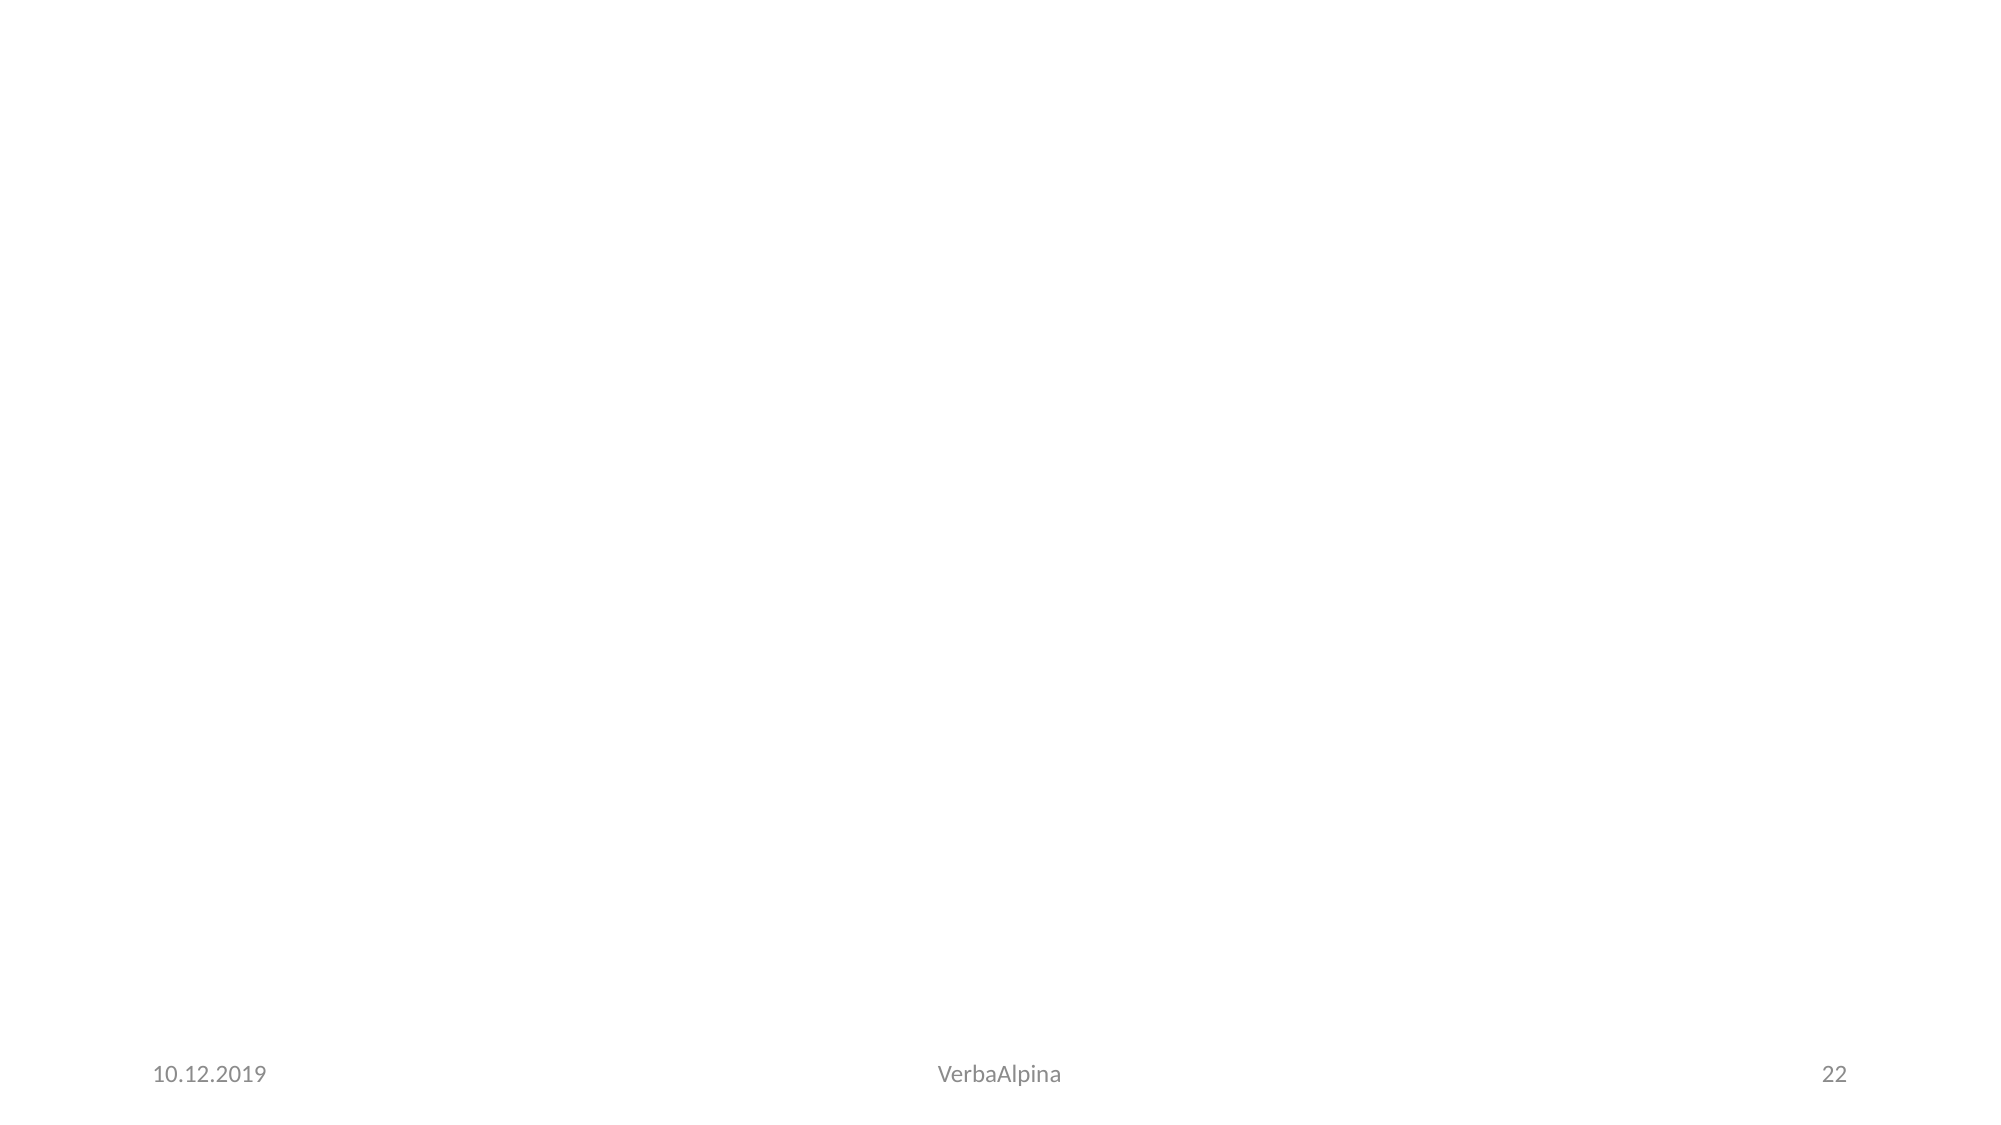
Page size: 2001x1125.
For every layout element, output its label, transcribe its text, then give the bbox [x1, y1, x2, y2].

footer VerbaAlpina [662, 1042, 1338, 1103]
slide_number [137, 1042, 588, 1103]
slide_number 22 [1412, 1042, 1863, 1103]
